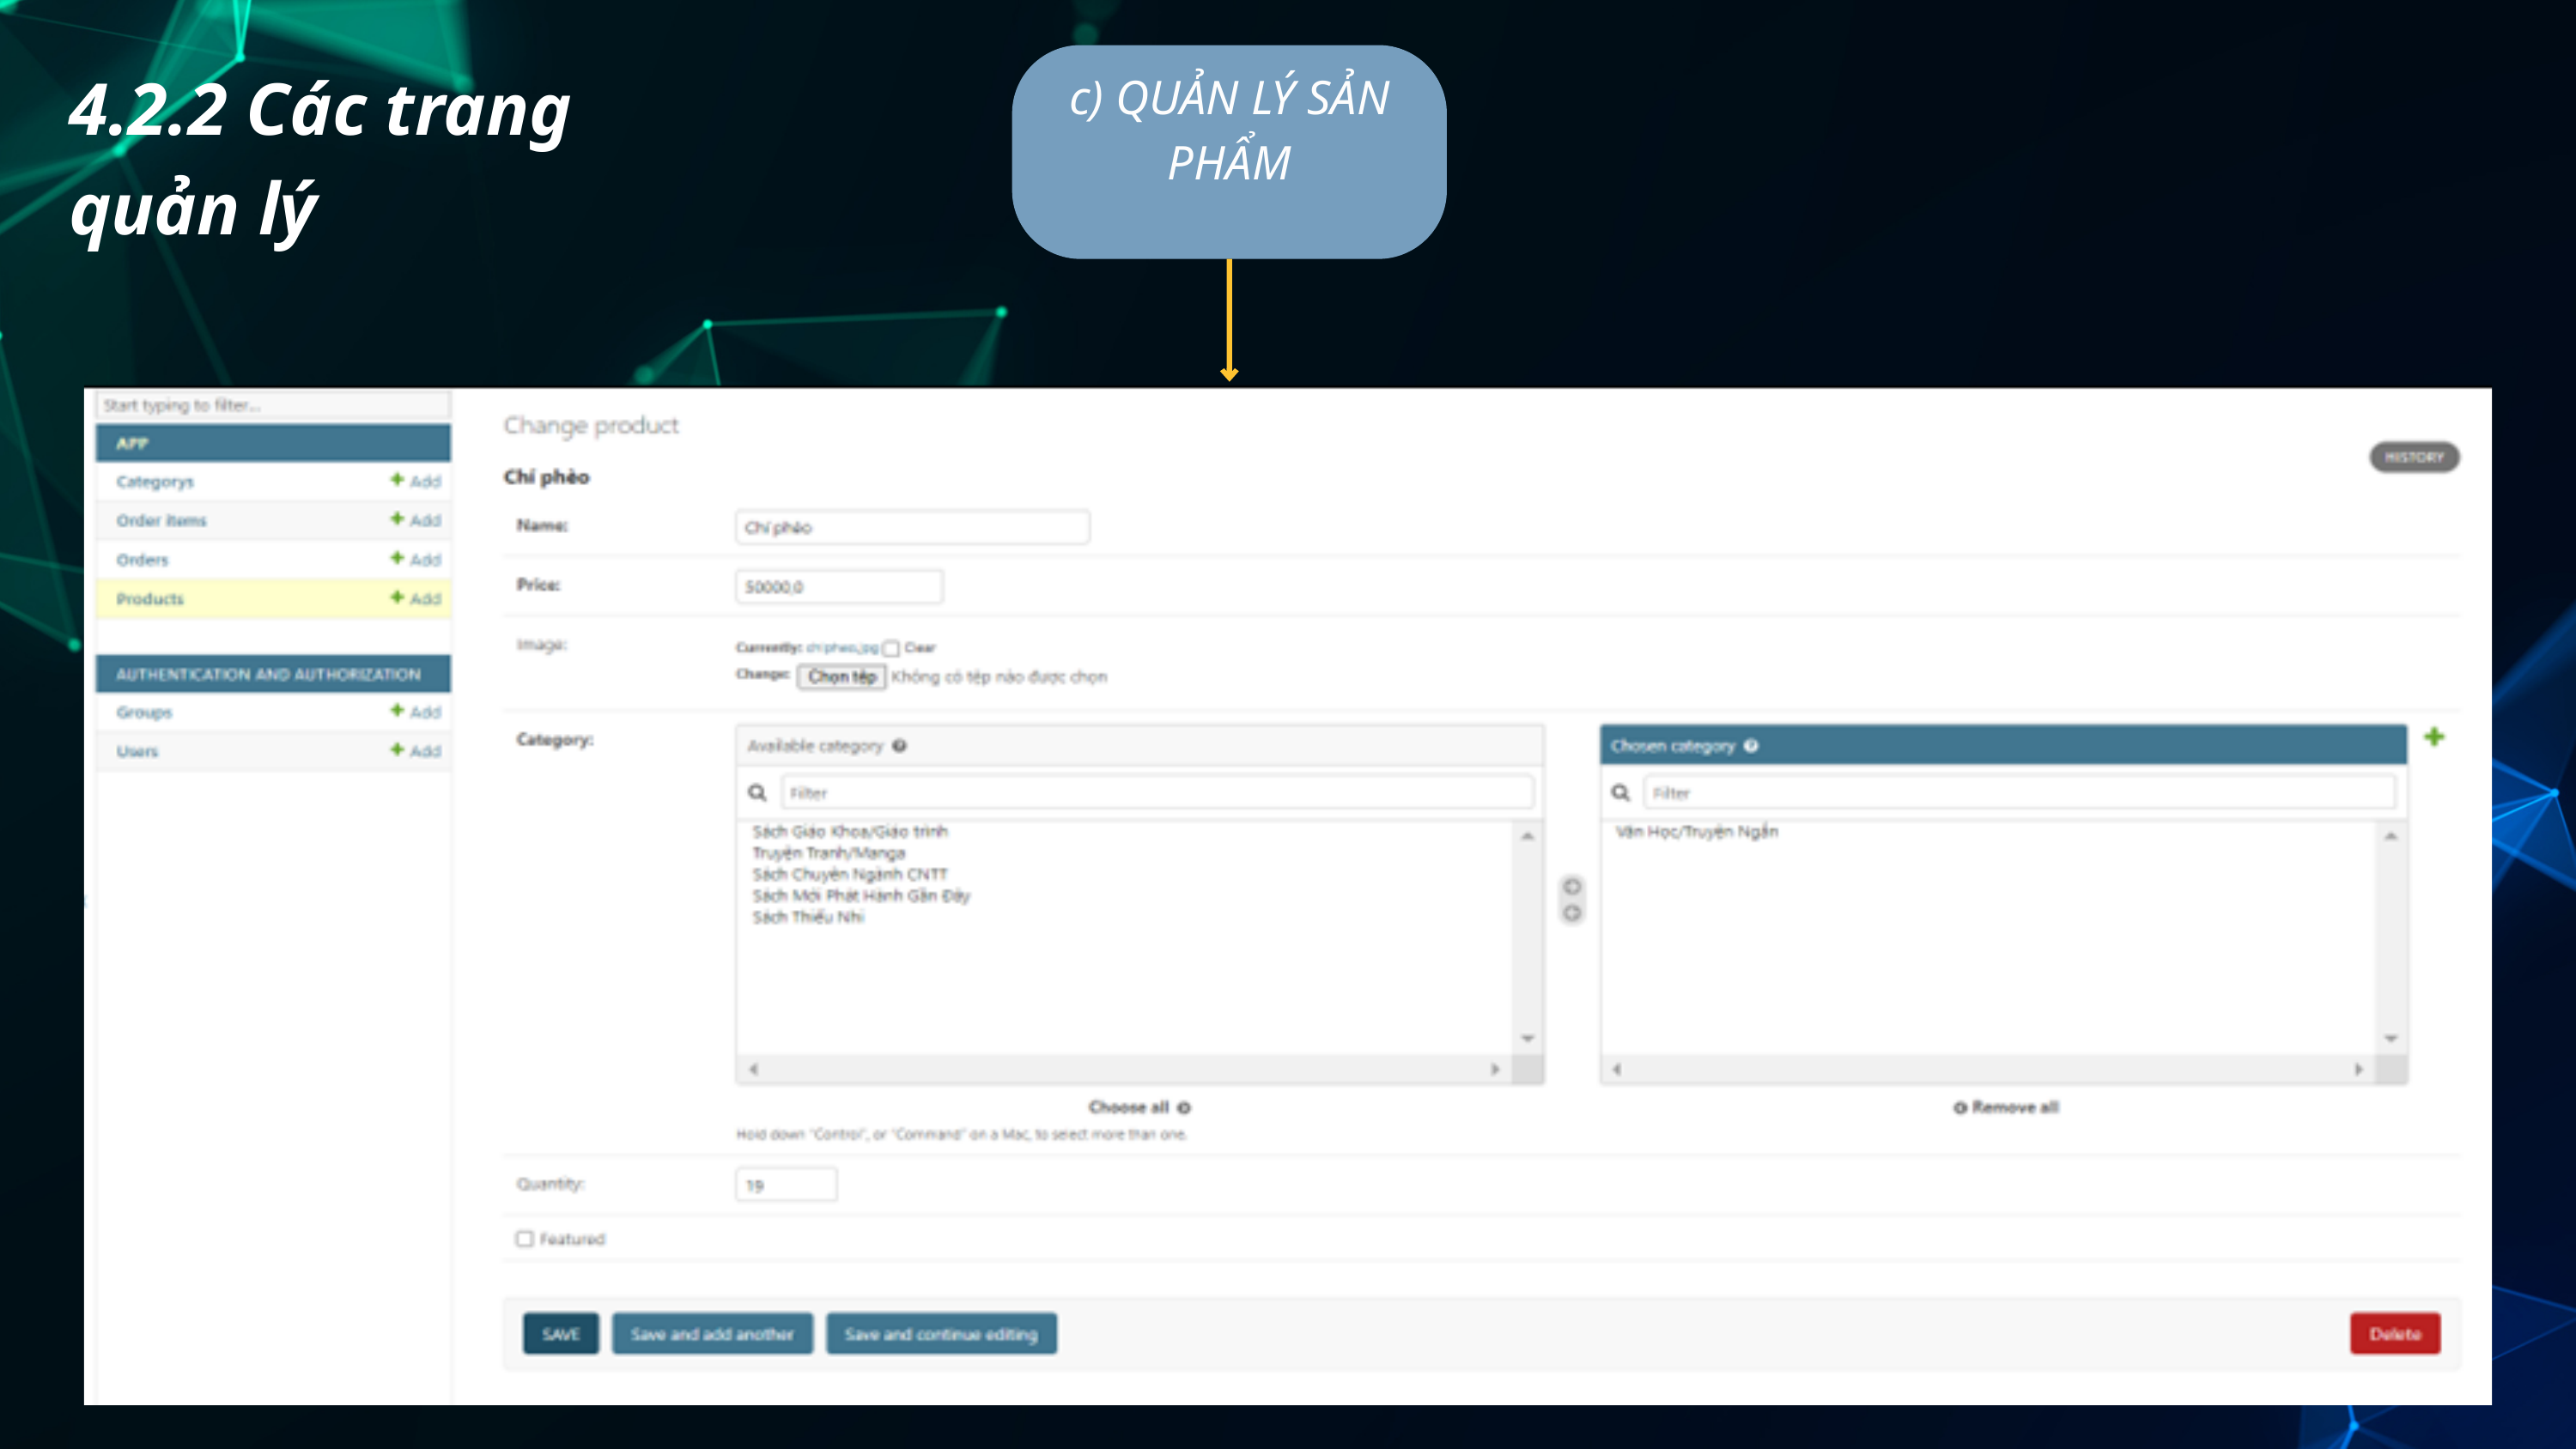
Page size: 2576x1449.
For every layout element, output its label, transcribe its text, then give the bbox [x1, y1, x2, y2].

text_box [83, 384, 2493, 1405]
text_box 4.2.2 Các trang quản lý [69, 49, 573, 250]
text_box [1223, 266, 1236, 382]
text_box [0, 0, 2576, 1449]
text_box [1012, 45, 1448, 259]
